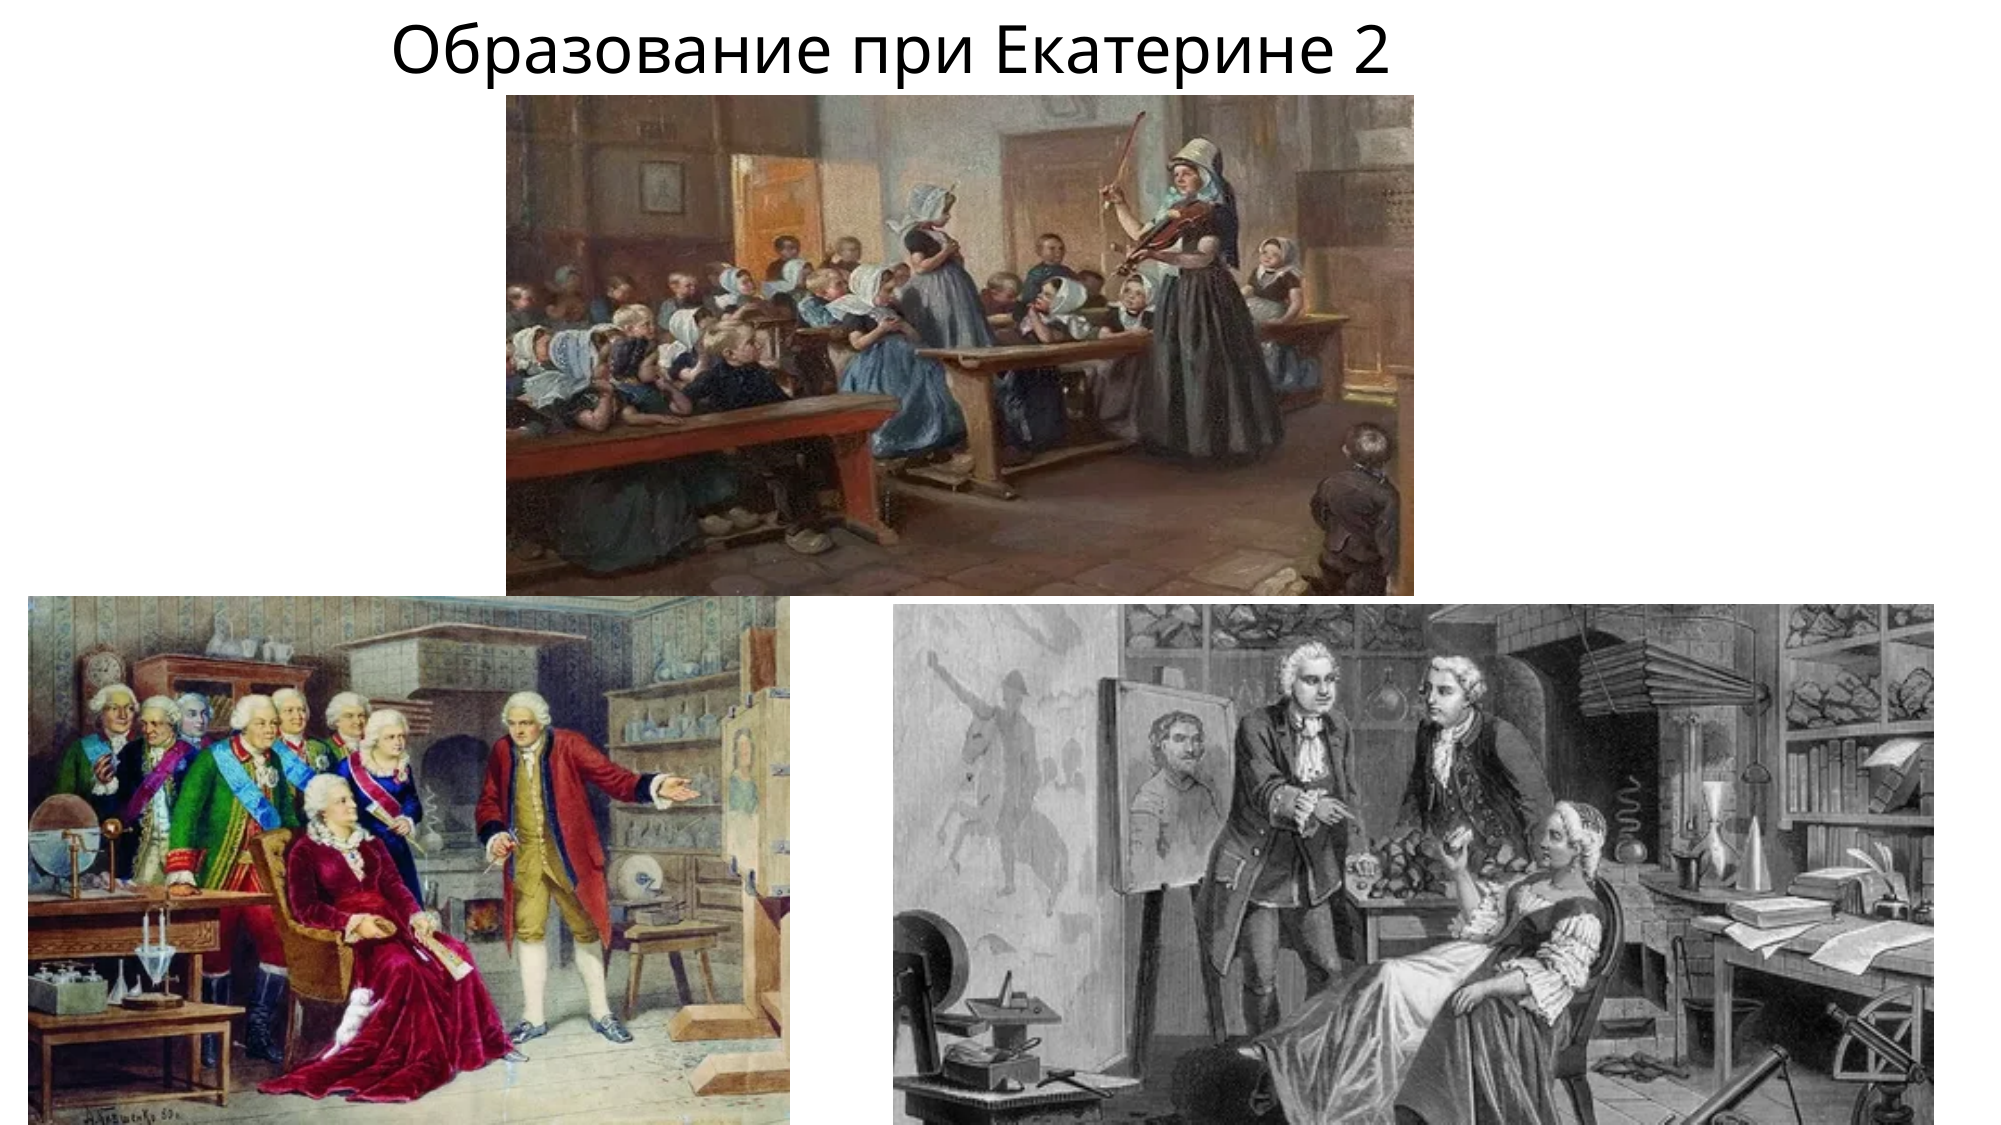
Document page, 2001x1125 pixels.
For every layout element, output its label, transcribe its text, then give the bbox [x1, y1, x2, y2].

picture [893, 604, 1934, 1125]
text_box Образование при Екатерине 2 [375, 0, 1512, 95]
picture [28, 95, 1414, 1125]
